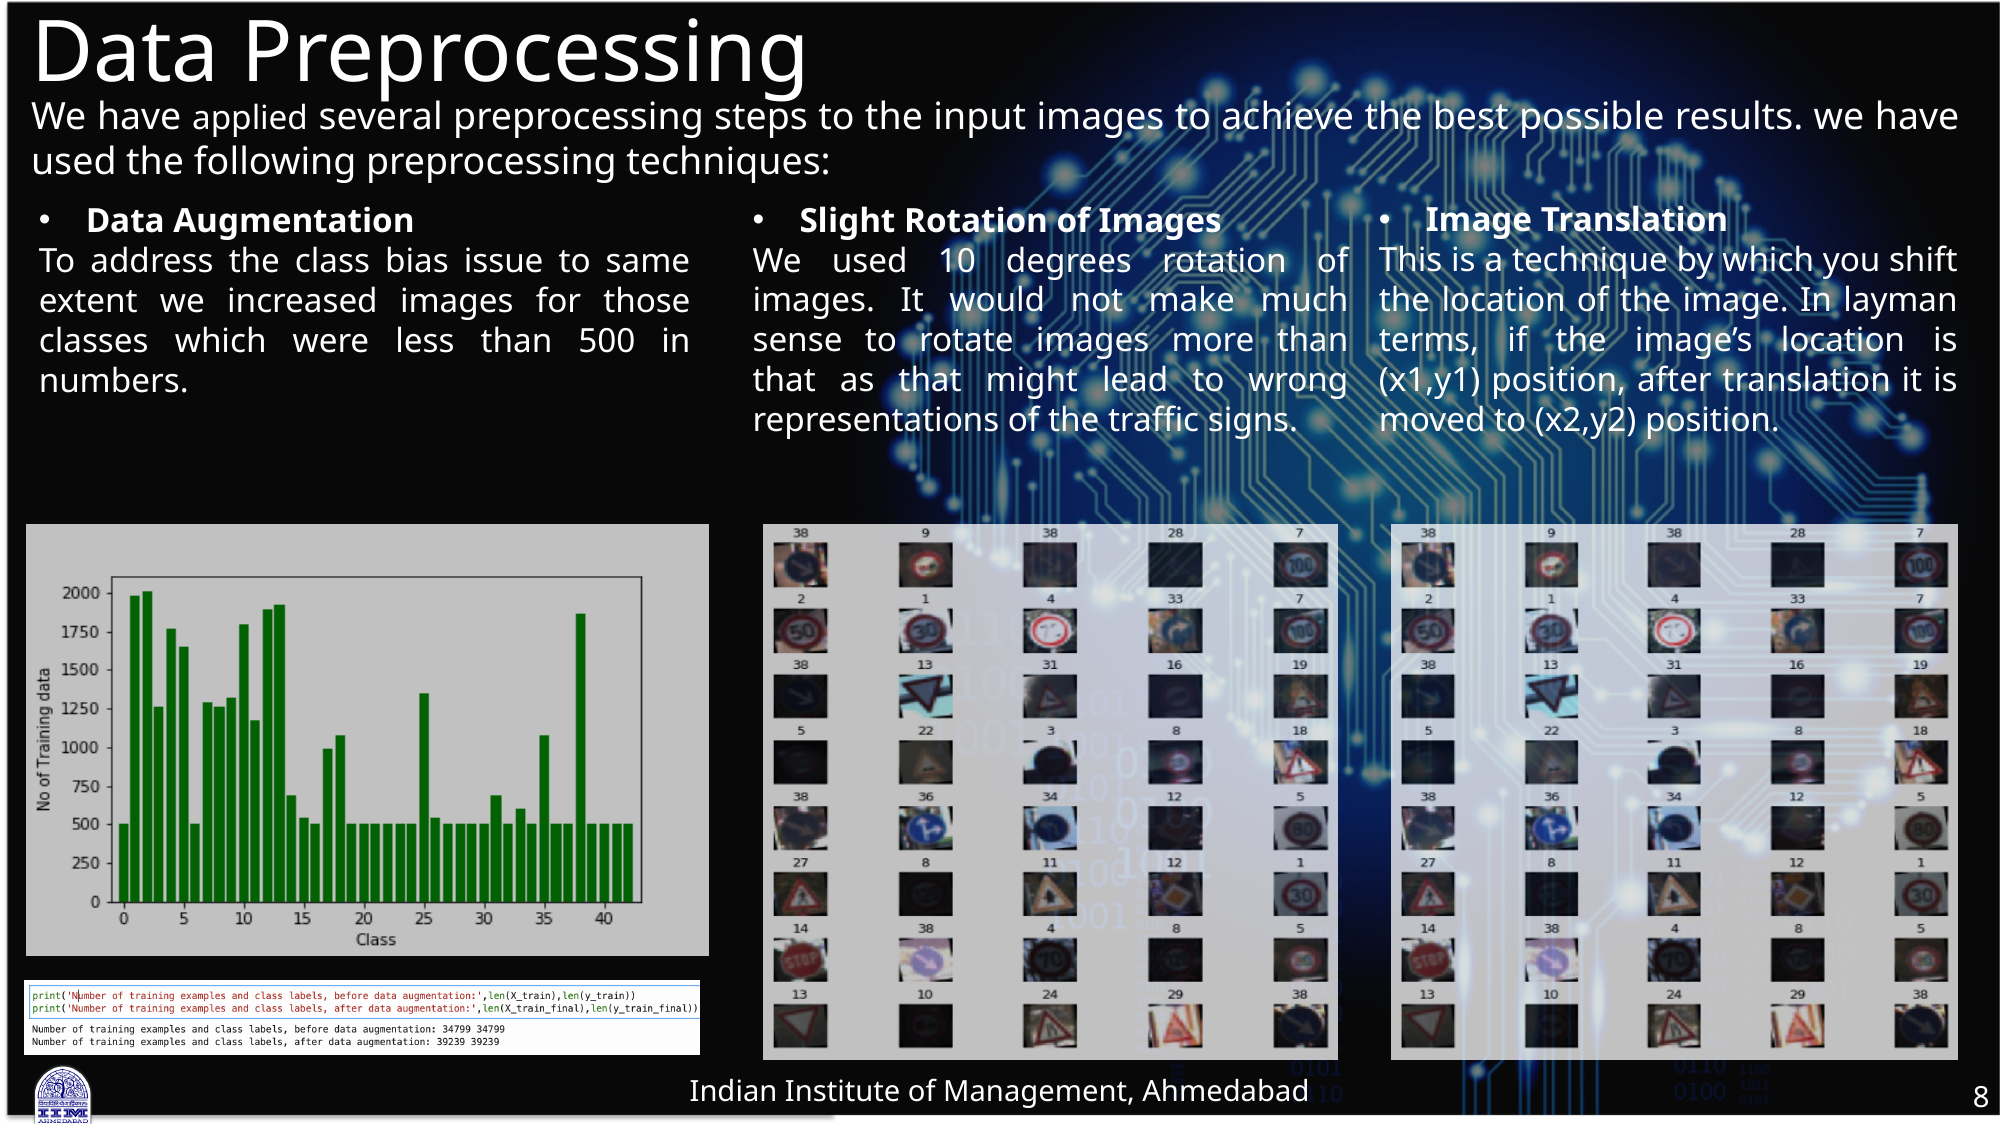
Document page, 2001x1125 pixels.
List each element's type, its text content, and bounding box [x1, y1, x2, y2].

text_box Data Augmentation To address the class bias issue to same extent we increased images for those classes which were less than 500 in numbers. [24, 192, 707, 407]
text_box Image Translation This is a technique by which you shift the location of the image. In layman terms, if the image’s location is (x1,y1) position, after translation it is moved to (x2,y2) position. [1364, 191, 1974, 446]
slide_number 8 [1958, 1071, 1999, 1121]
footer Indian Institute of Management, Ahmedabad [662, 1064, 1338, 1125]
picture [0, 0, 2000, 1125]
title Data Preprocessing [16, 0, 2000, 108]
text_box Slight Rotation of Images We used 10 degrees rotation of images. It would not make much sense to rotate images more than that as that might lead to wrong representations of the traffic signs. [737, 191, 1364, 446]
text_box We have applied several preprocessing steps to the input images to achieve the best possible results. we have used the following preprocessing techniques: [16, 84, 1976, 235]
